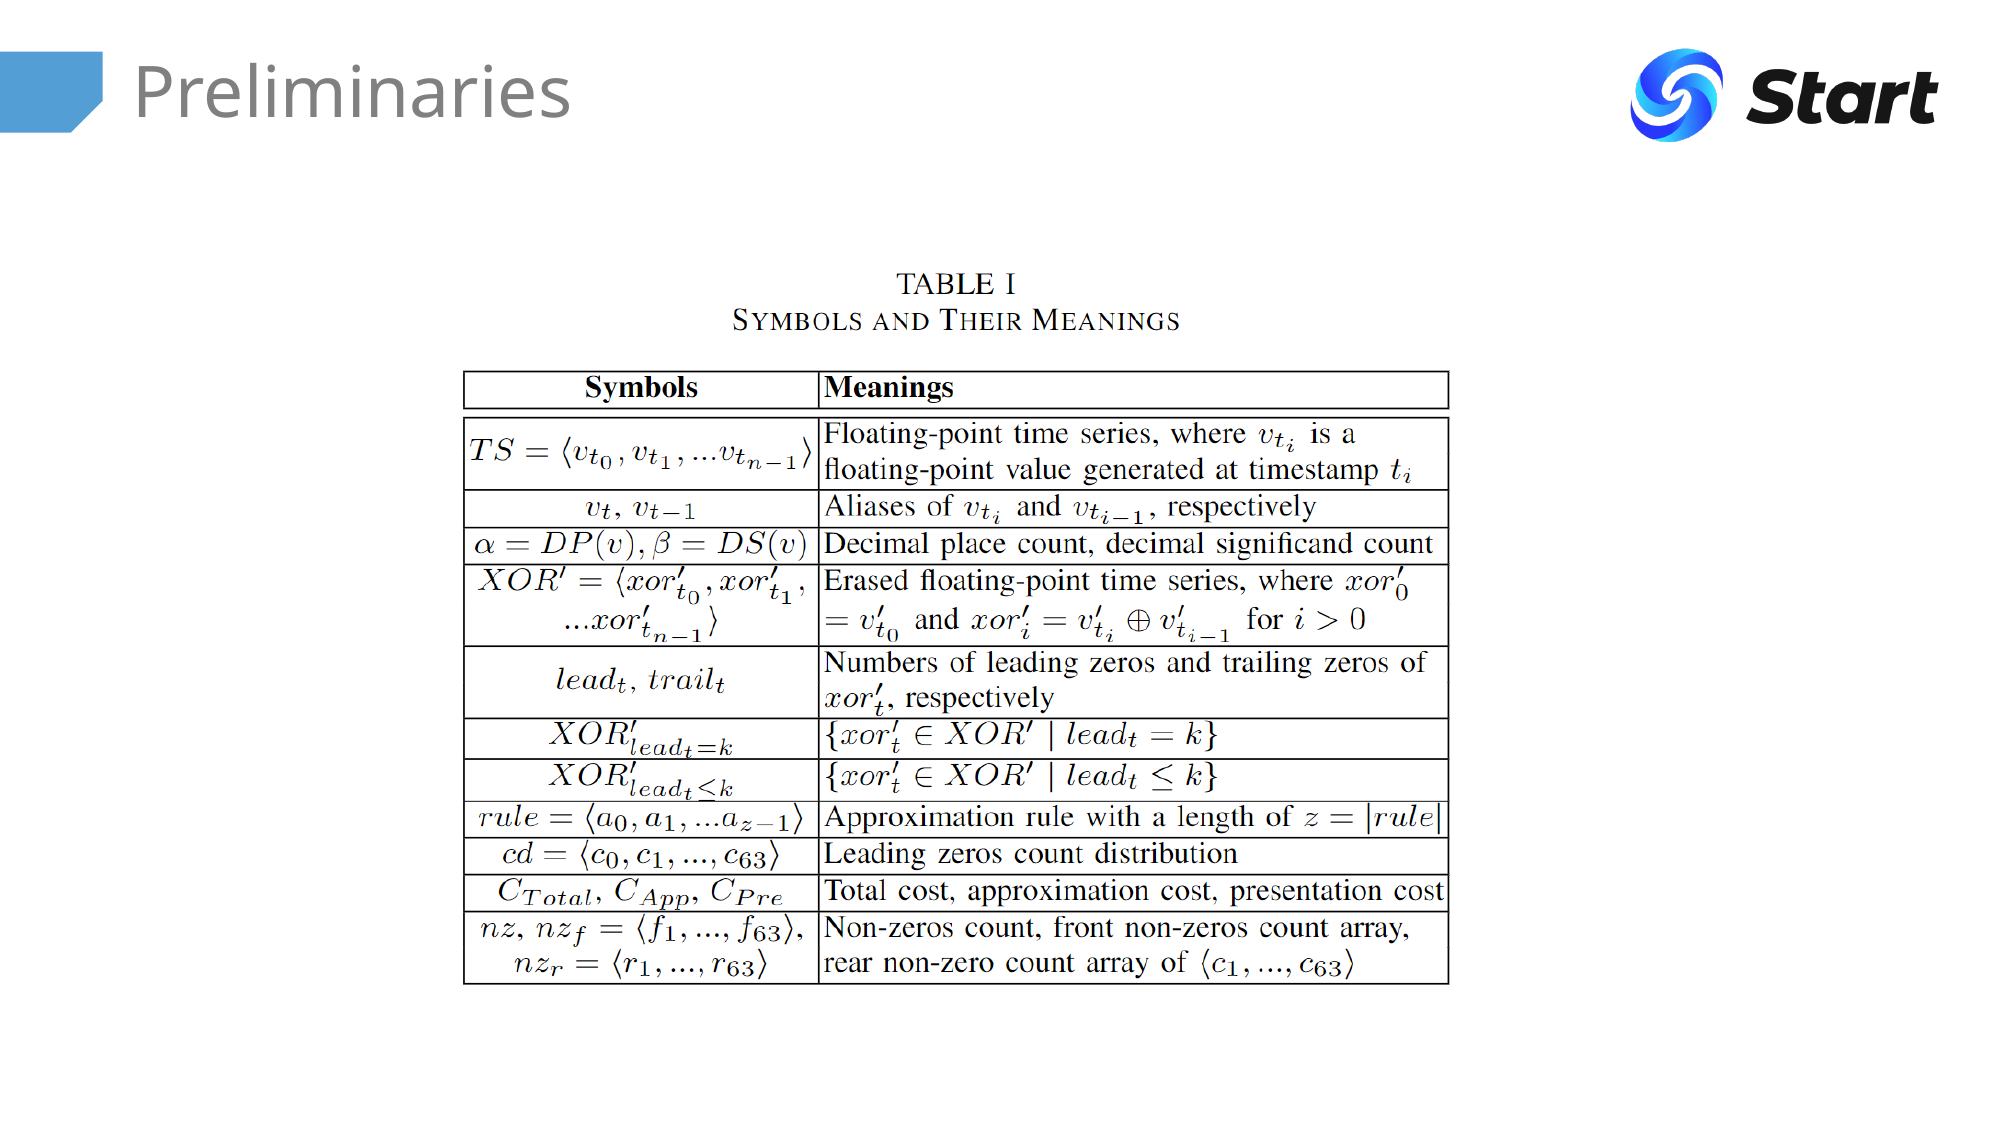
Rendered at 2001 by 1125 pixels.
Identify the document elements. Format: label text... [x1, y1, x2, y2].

picture [0, 0, 2000, 1125]
title Preliminaries [117, 48, 1515, 141]
text_box [176, 240, 1703, 316]
